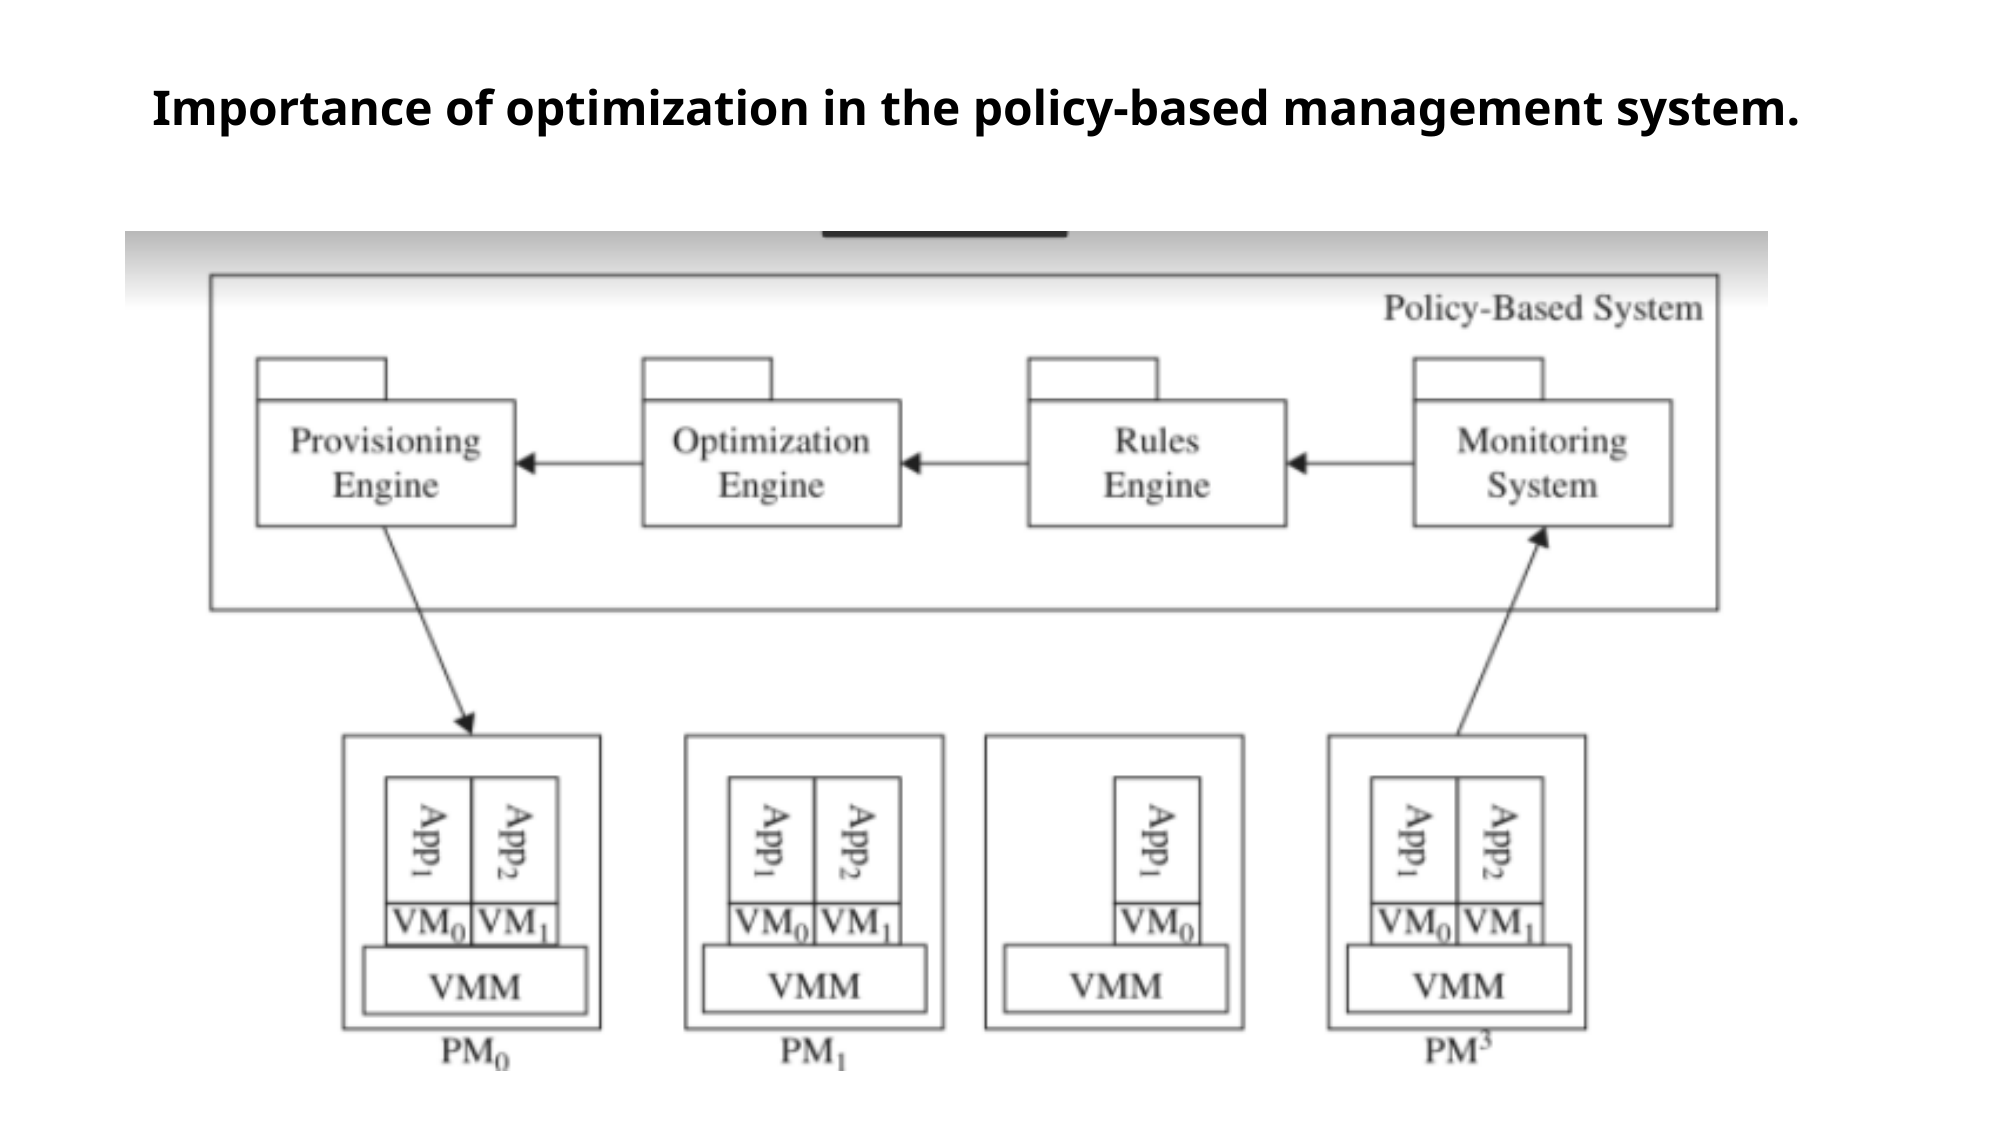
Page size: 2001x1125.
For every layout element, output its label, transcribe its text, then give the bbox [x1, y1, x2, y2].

title Importance of optimization in the policy-based management system. [137, 59, 1863, 161]
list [125, 231, 1768, 1071]
